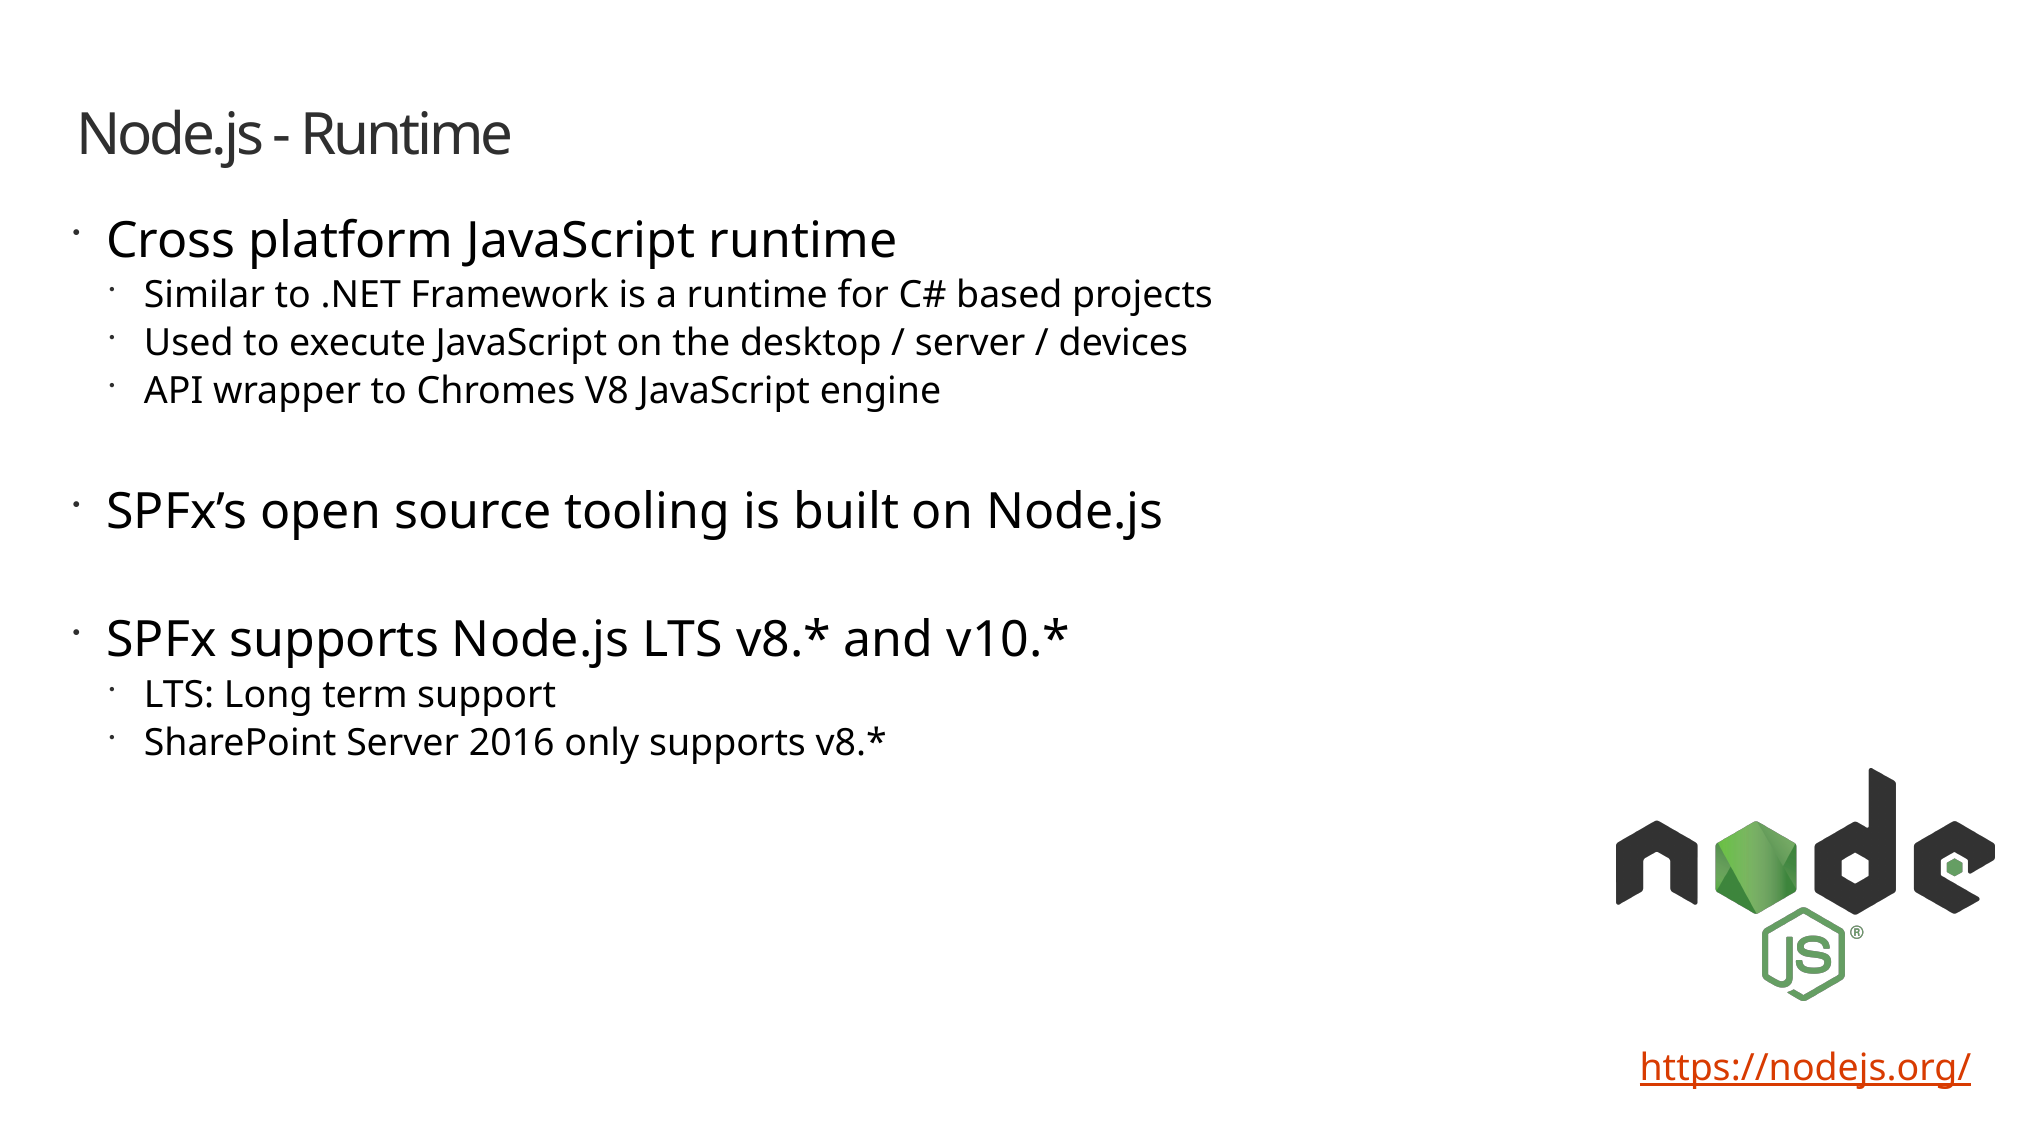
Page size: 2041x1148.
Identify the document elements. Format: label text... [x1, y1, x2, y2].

text_box https://nodejs.org/ [1624, 1035, 1987, 1102]
list Cross platform JavaScript runtime Similar to .NET Framework is a runtime for C# based projects Used to execute JavaScript on the desktop / server / devices API wrapper to Chromes V8 JavaScript engine SPFx’s open source tooling is built on Node.js SPFx supports Node.js LTS v8.* and v10.* LTS: Long term support SharePoint Server 2016 only supports v8.* [45, 198, 1996, 801]
picture [1615, 768, 1996, 1002]
title Node.js - Runtime [76, 103, 1975, 172]
